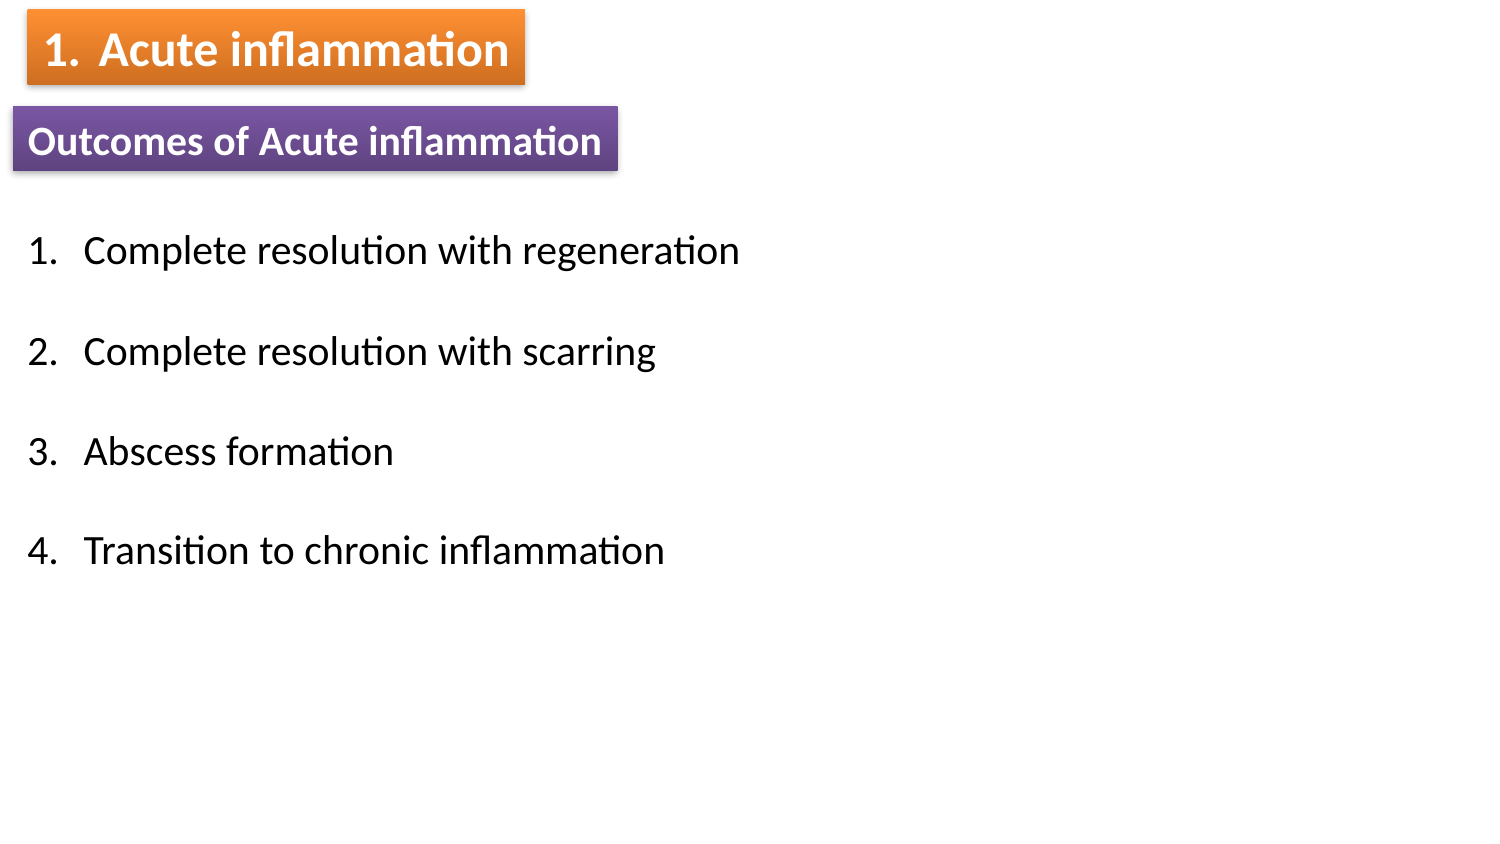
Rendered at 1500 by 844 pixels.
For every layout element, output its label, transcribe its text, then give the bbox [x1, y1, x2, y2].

text_box Acute inflammation [27, 9, 525, 85]
text_box Complete resolution with regeneration Complete resolution with scarring Abscess formation Transition to chronic inflammation [12, 215, 1263, 581]
text_box Outcomes of Acute inflammation [13, 106, 618, 171]
